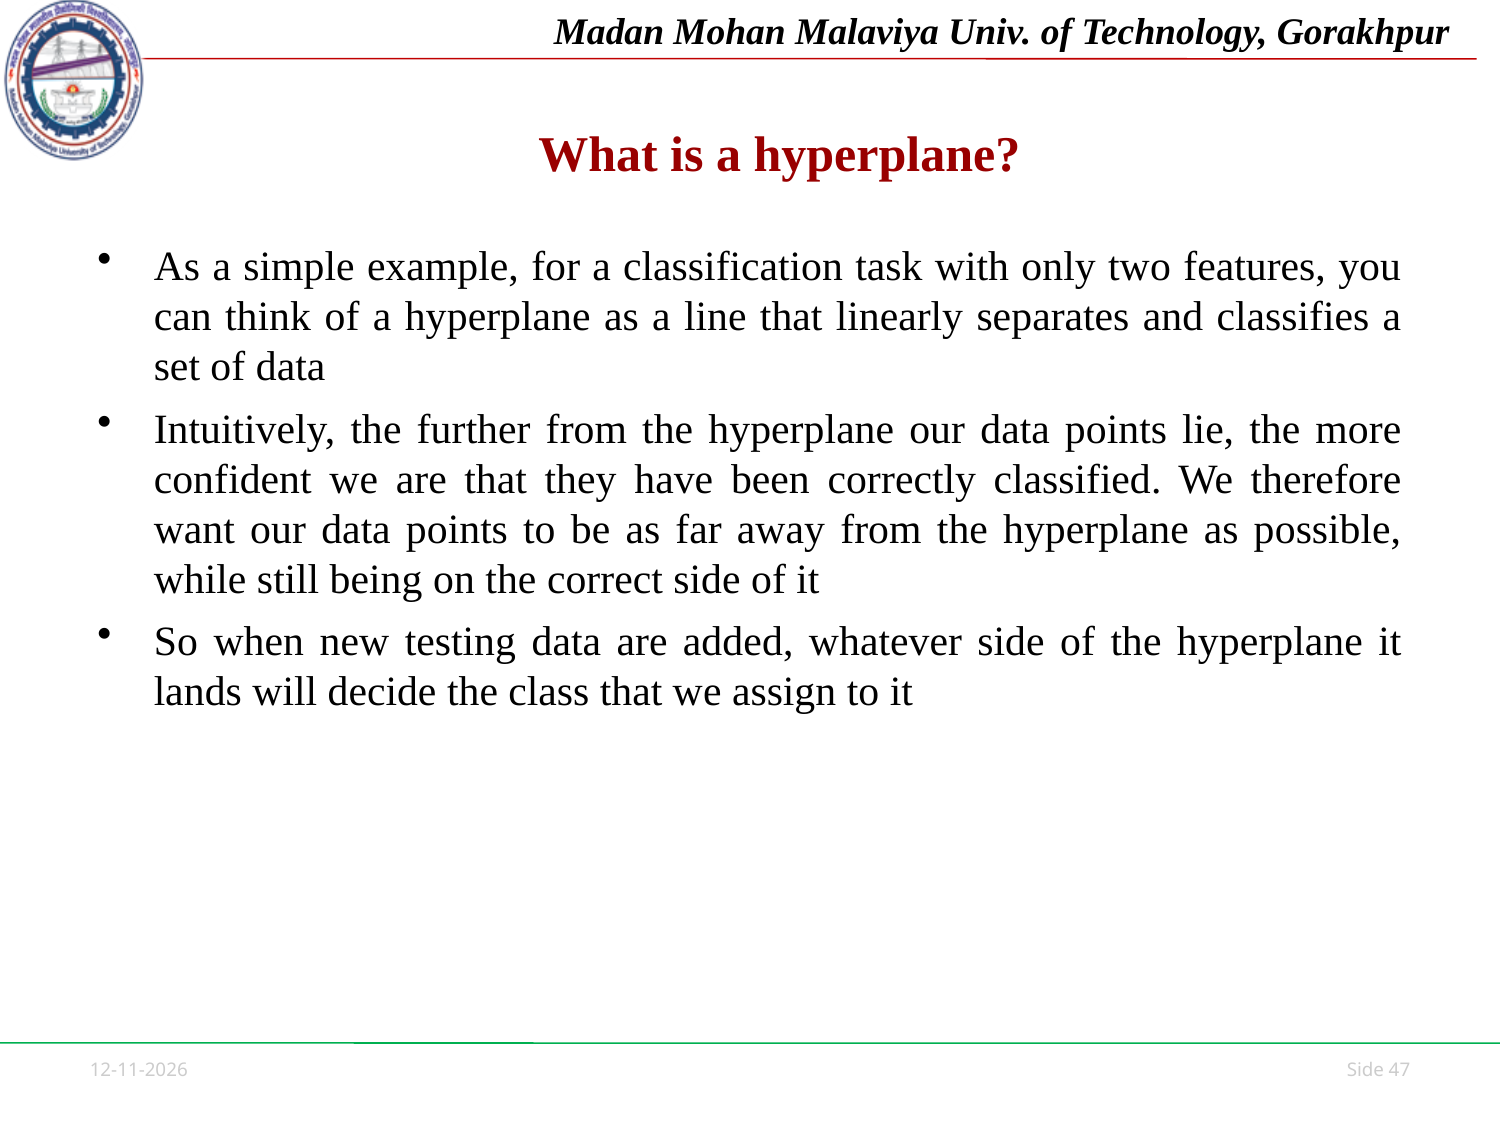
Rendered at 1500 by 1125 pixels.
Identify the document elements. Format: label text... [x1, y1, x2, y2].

title What is a hyperplane? [135, 113, 1424, 227]
list As a simple example, for a classification task with only two features, you can think of a hyperplane as a line that linearly separates and classifies a set of data Intuitively, the further from the hyperplane our data points lie, the more confident we are that they have been correctly classified. We therefore want our data points to be as far away from the hyperplane as possible, while still being on the correct side of it So when new testing data are added, whatever side of the hyperplane it lands will decide the class that we assign to it [82, 231, 1418, 1047]
picture [0, 0, 148, 166]
